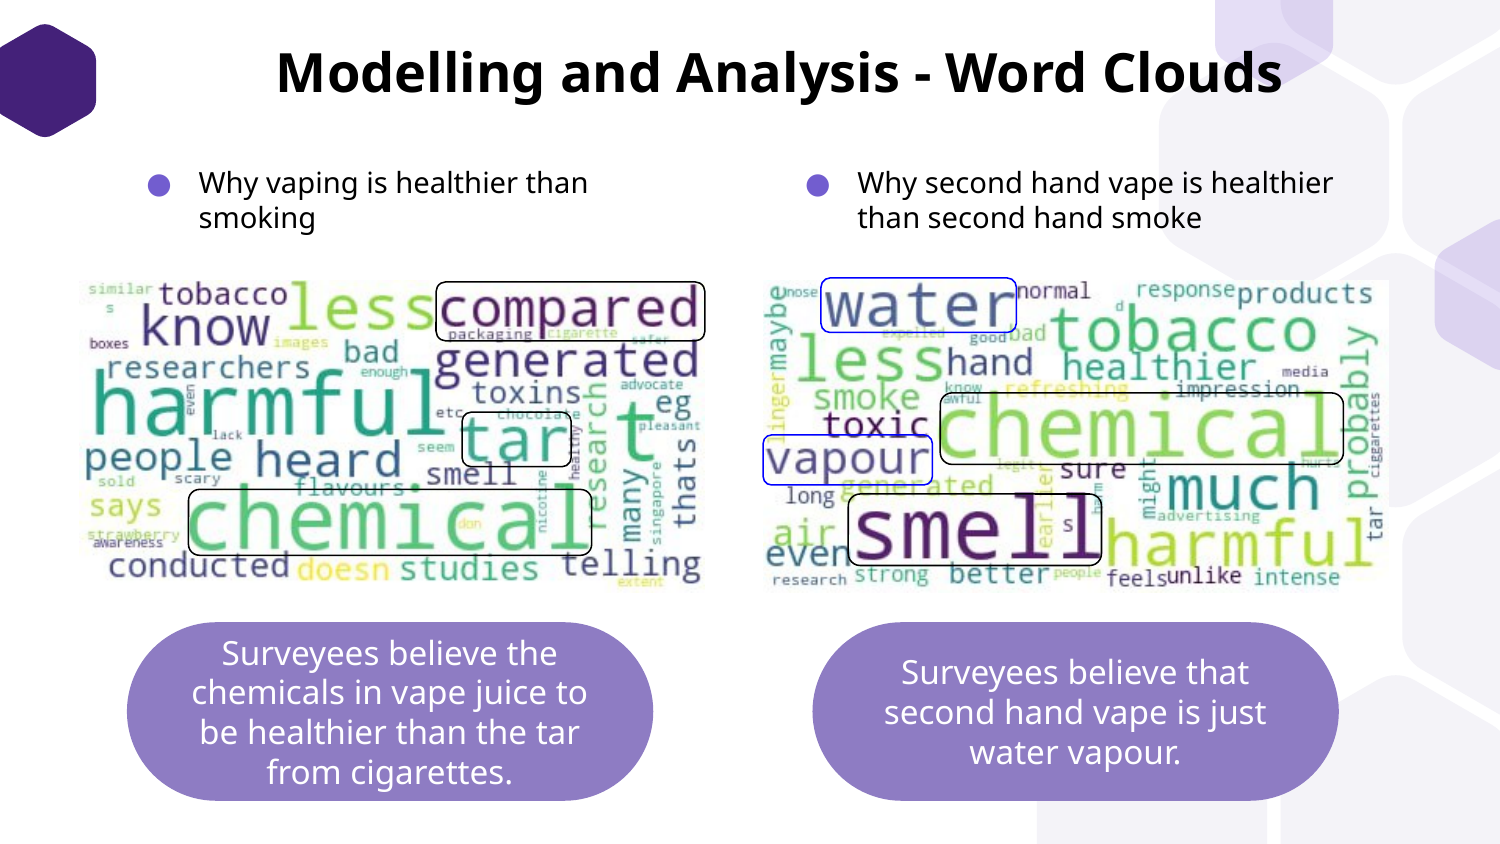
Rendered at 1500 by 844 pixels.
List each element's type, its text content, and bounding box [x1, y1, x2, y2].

text_box Modelling and Analysis - Word Clouds [172, 30, 1389, 119]
picture [762, 279, 1389, 593]
text_box Surveyees believe the chemicals in vape juice to be healthier than the tar from cigarettes. [126, 622, 654, 801]
text_box Surveyees believe that second hand vape is just water vapour. [812, 622, 1339, 801]
text_box Why vaping is healthier than smoking [108, 149, 676, 250]
picture [79, 279, 706, 593]
text_box Why second hand vape is healthier than second hand smoke [767, 149, 1384, 250]
